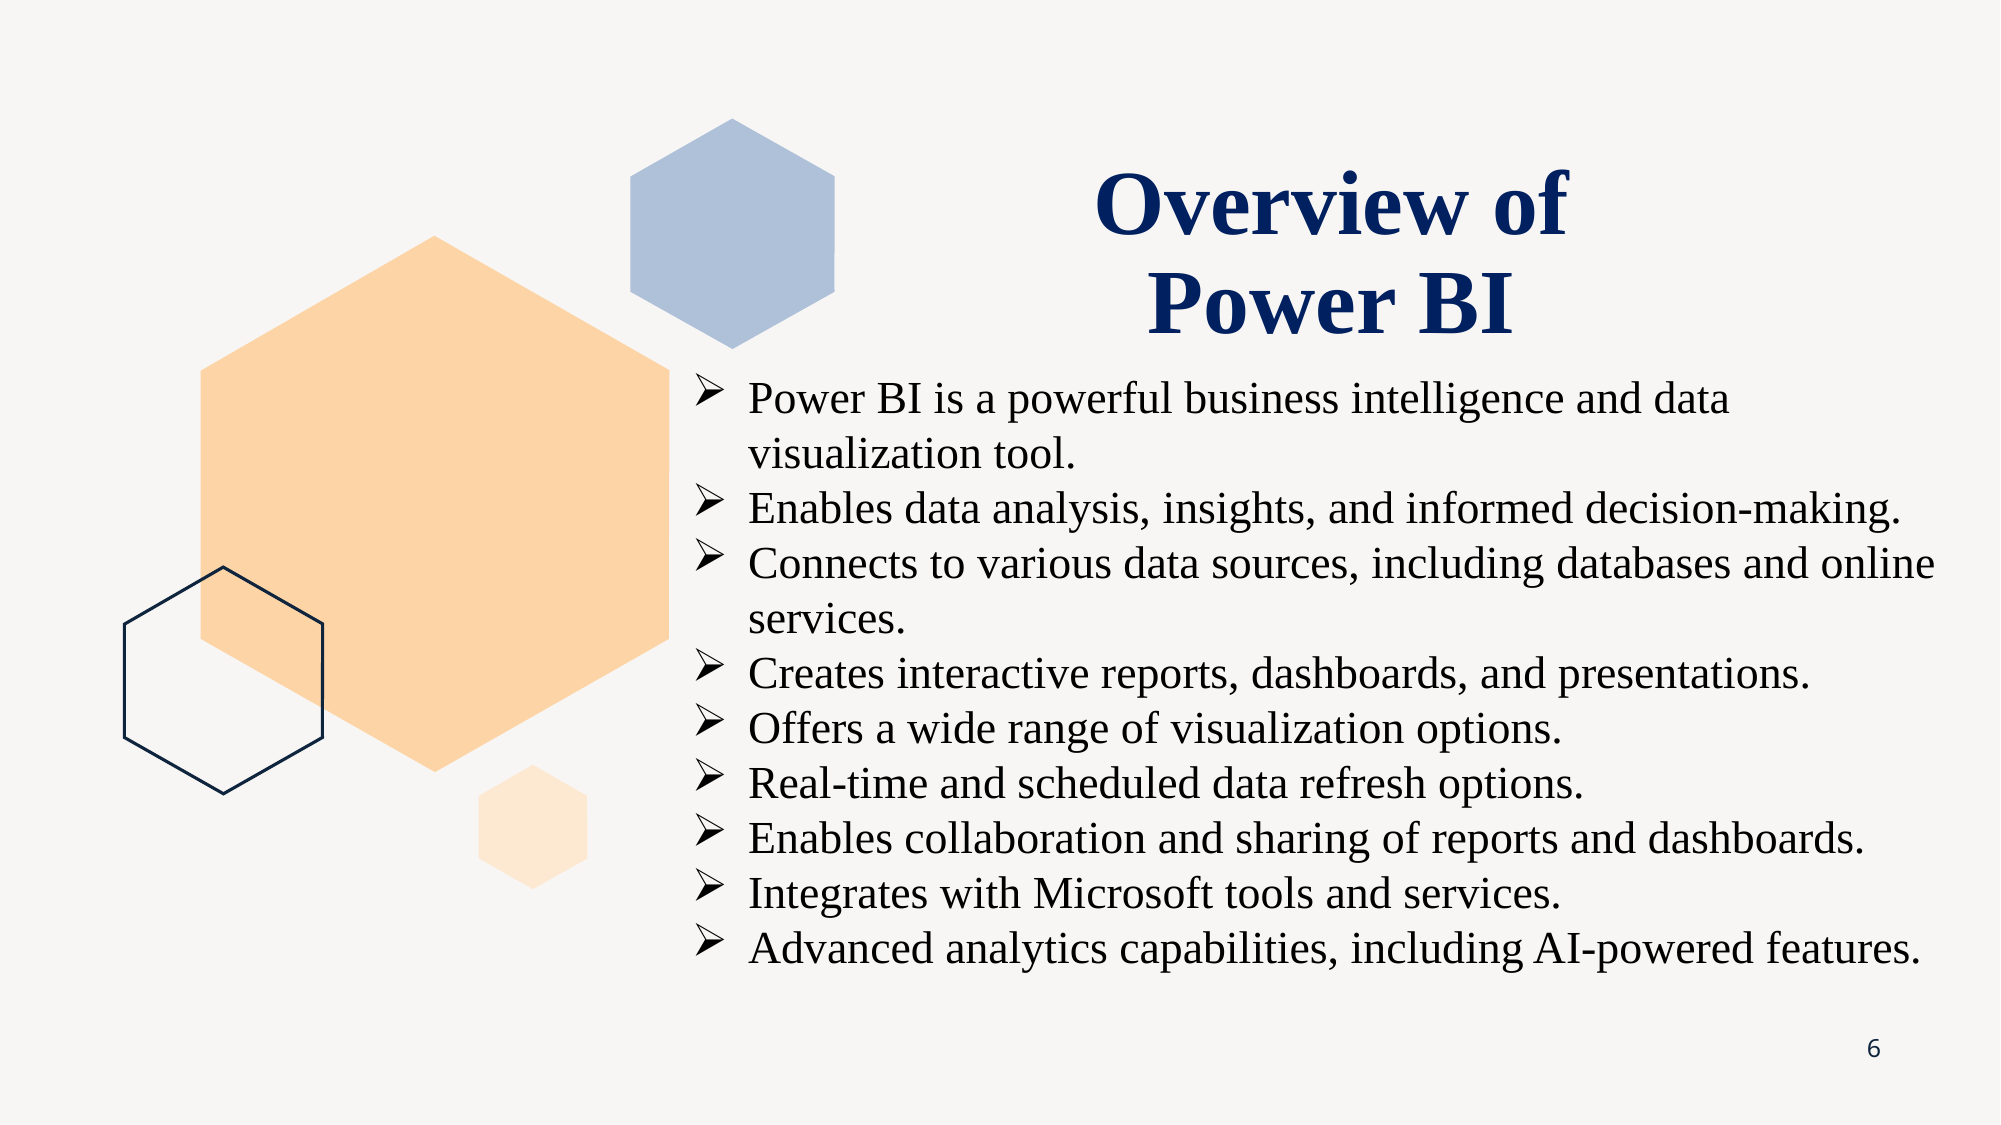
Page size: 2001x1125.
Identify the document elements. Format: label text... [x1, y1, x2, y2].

slide_number 6 [1836, 1036, 1912, 1080]
title Overview of Power BI [992, 187, 1671, 360]
text_box Power BI is a powerful business intelligence and data visualization tool. Enables data analysis, insights, and informed decision-making. Connects to various data sources, including databases and online services. Creates interactive reports, dashboards, and presentations. Offers a wide range of visualization options. Real-time and scheduled data refresh options. Enables collaboration and sharing of reports and dashboards. Integrates with Microsoft tools and services. Advanced analytics capabilities, including AI-powered features. [677, 360, 1957, 1036]
